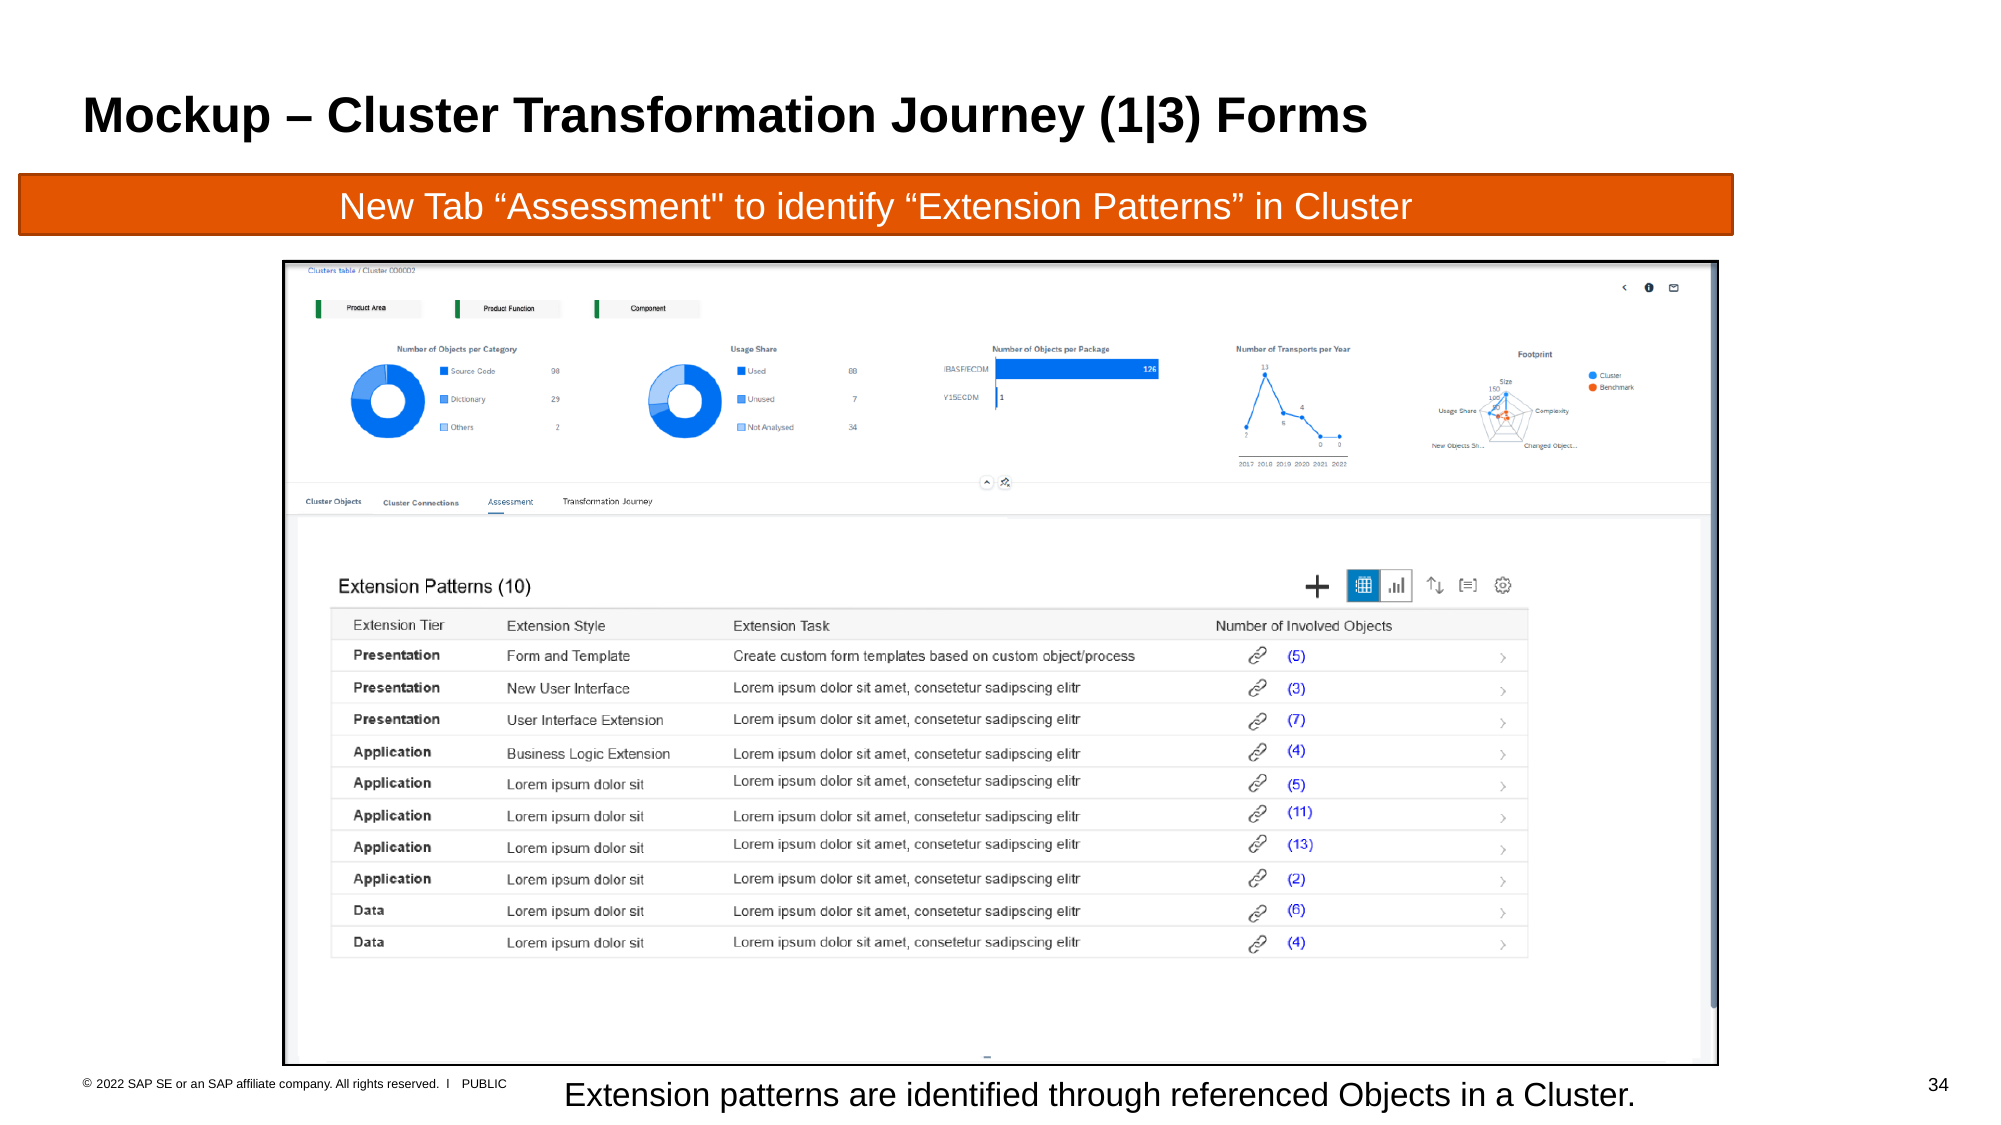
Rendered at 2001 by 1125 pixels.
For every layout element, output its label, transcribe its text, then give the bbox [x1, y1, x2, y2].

text_box Extension patterns are identified through referenced Objects in a Cluster. [549, 1075, 1653, 1121]
picture [281, 259, 1719, 1066]
text_box New Tab “Assessment" to identify “Extension Patterns” in Cluster [18, 173, 1734, 236]
title Mockup – Cluster Transformation Journey (1|3) Forms [82, 82, 1918, 144]
